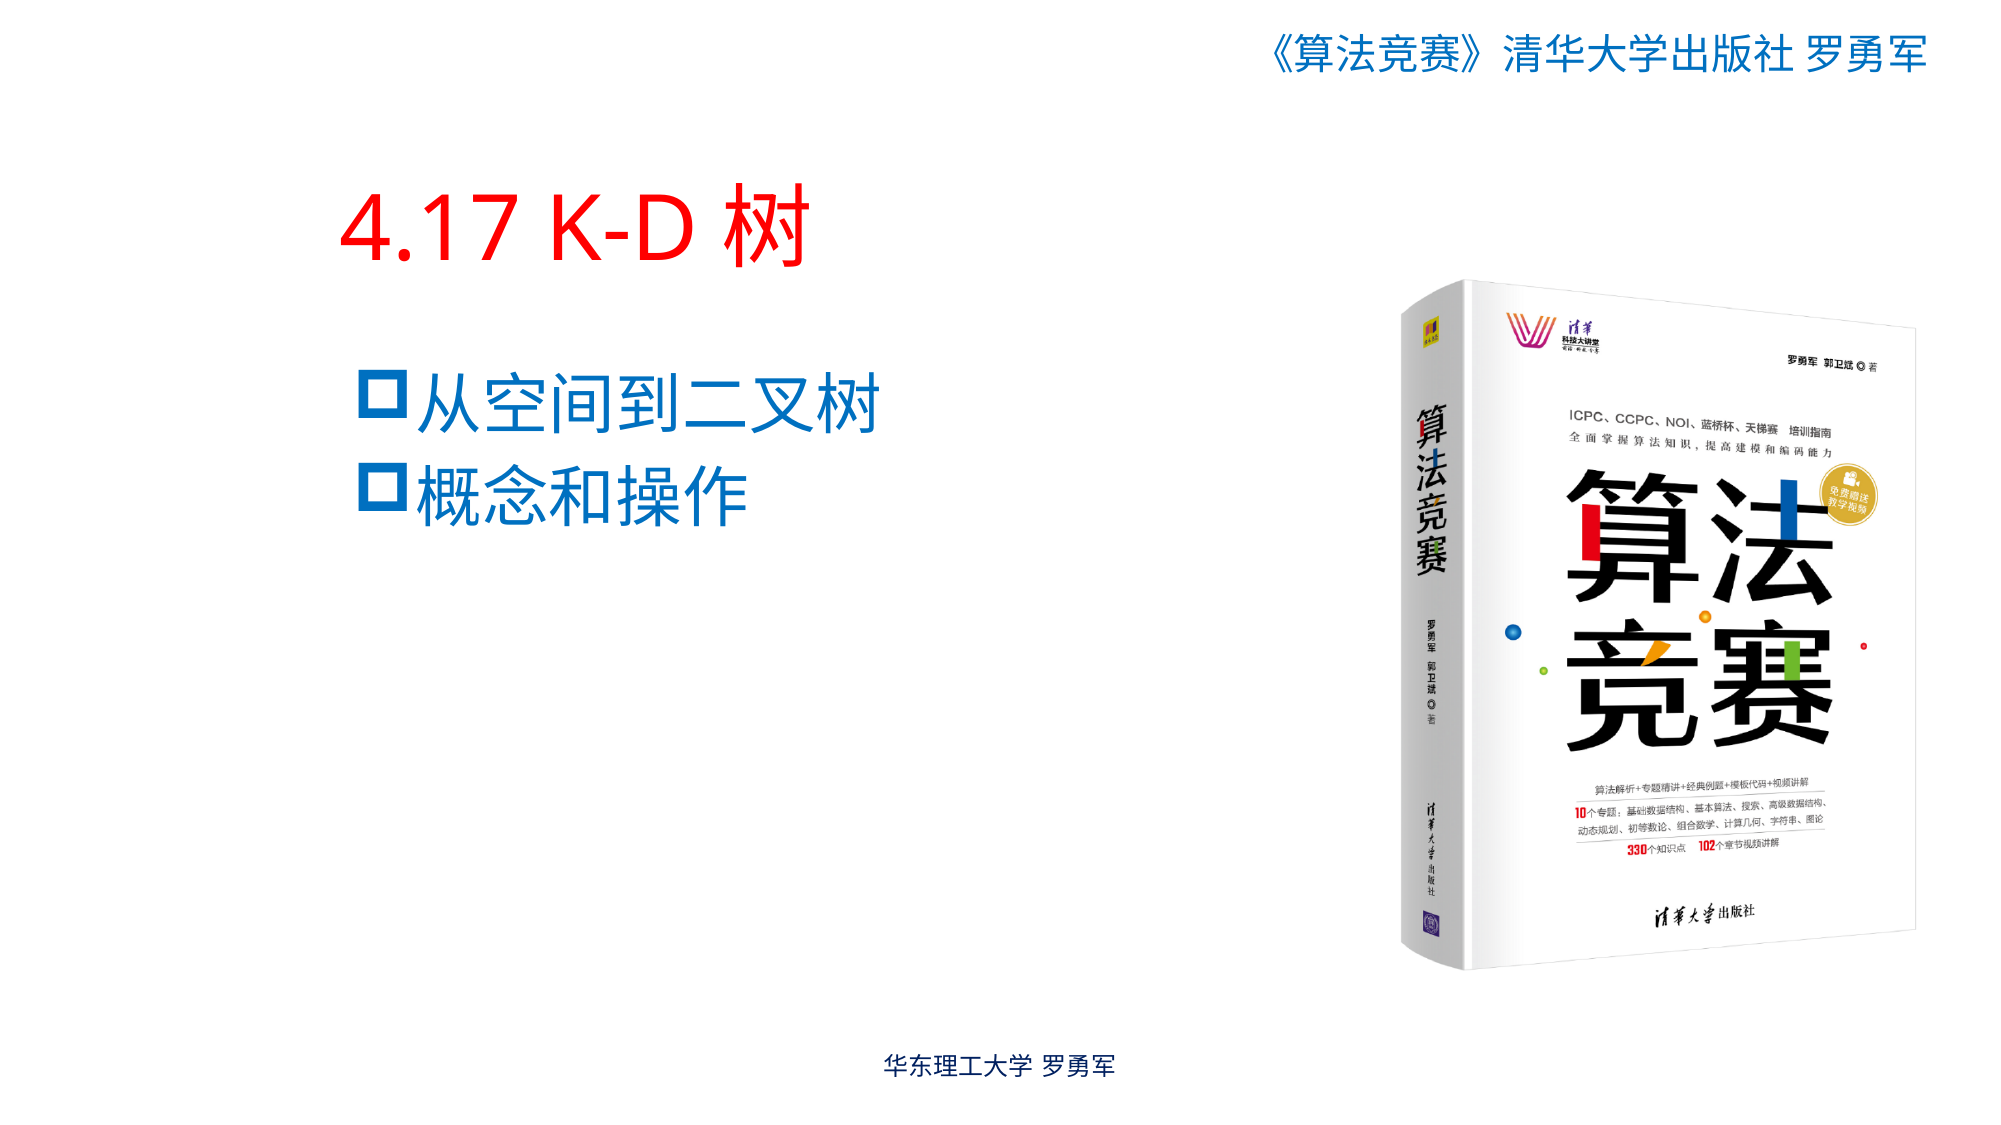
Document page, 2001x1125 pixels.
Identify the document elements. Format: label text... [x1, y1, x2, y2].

list 从空间到二叉树 概念和操作 [338, 363, 1119, 1014]
footer 华东理工大学 罗勇军 [662, 1042, 1338, 1103]
text_box 《算法竞赛》清华大学出版社 罗勇军 [1224, 20, 1957, 99]
picture [1389, 277, 1925, 977]
title 4.17 K-D树 [324, 137, 1675, 325]
